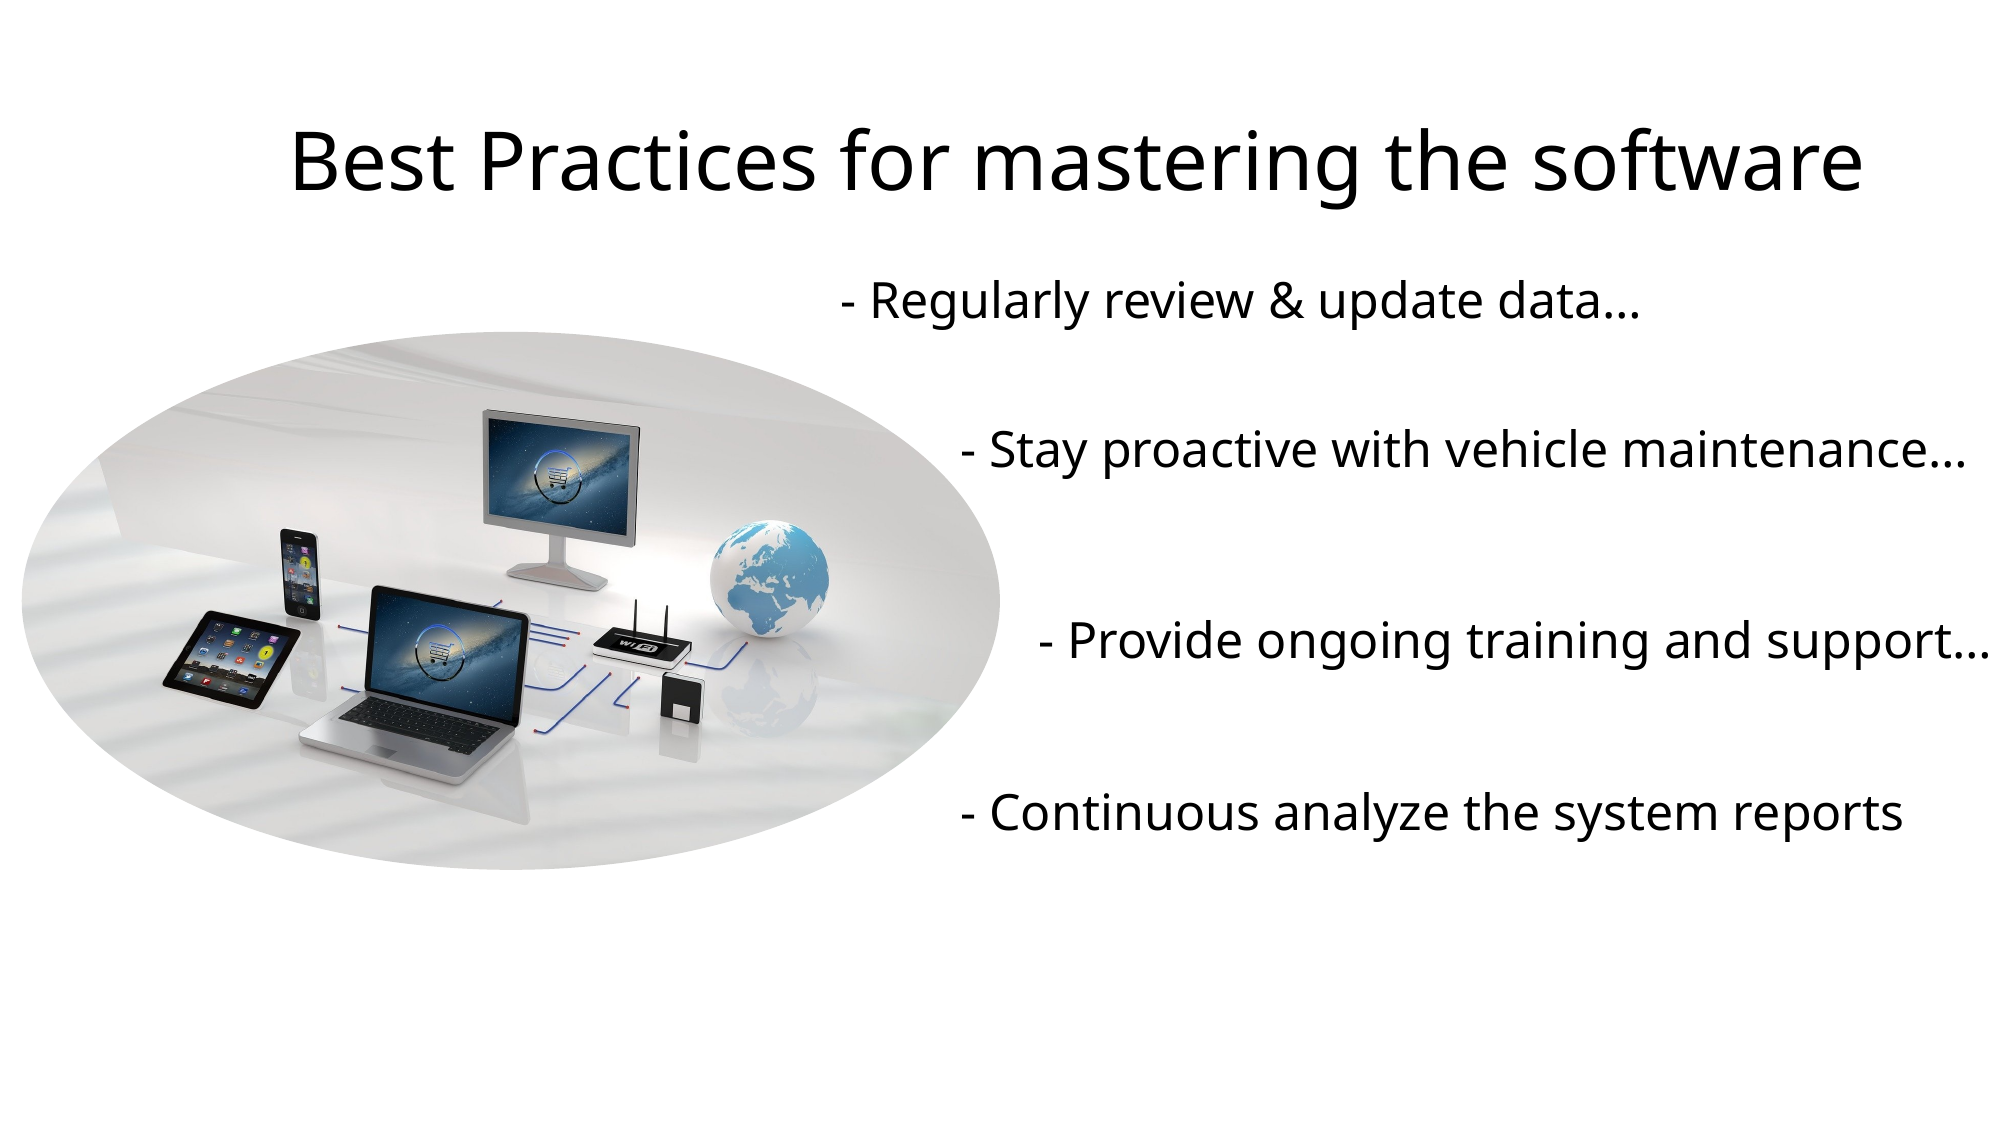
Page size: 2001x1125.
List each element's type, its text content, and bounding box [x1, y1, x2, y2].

text_box - Regularly review & update data… [825, 260, 1956, 336]
text_box - Provide ongoing training and support… [1023, 600, 2000, 676]
text_box - Continuous analyze the system reports [1000, 773, 2000, 849]
title Best Practices for mastering the software [273, 111, 1955, 217]
text_box - Stay proactive with vehicle maintenance… [1000, 410, 2000, 486]
picture [21, 331, 1000, 870]
